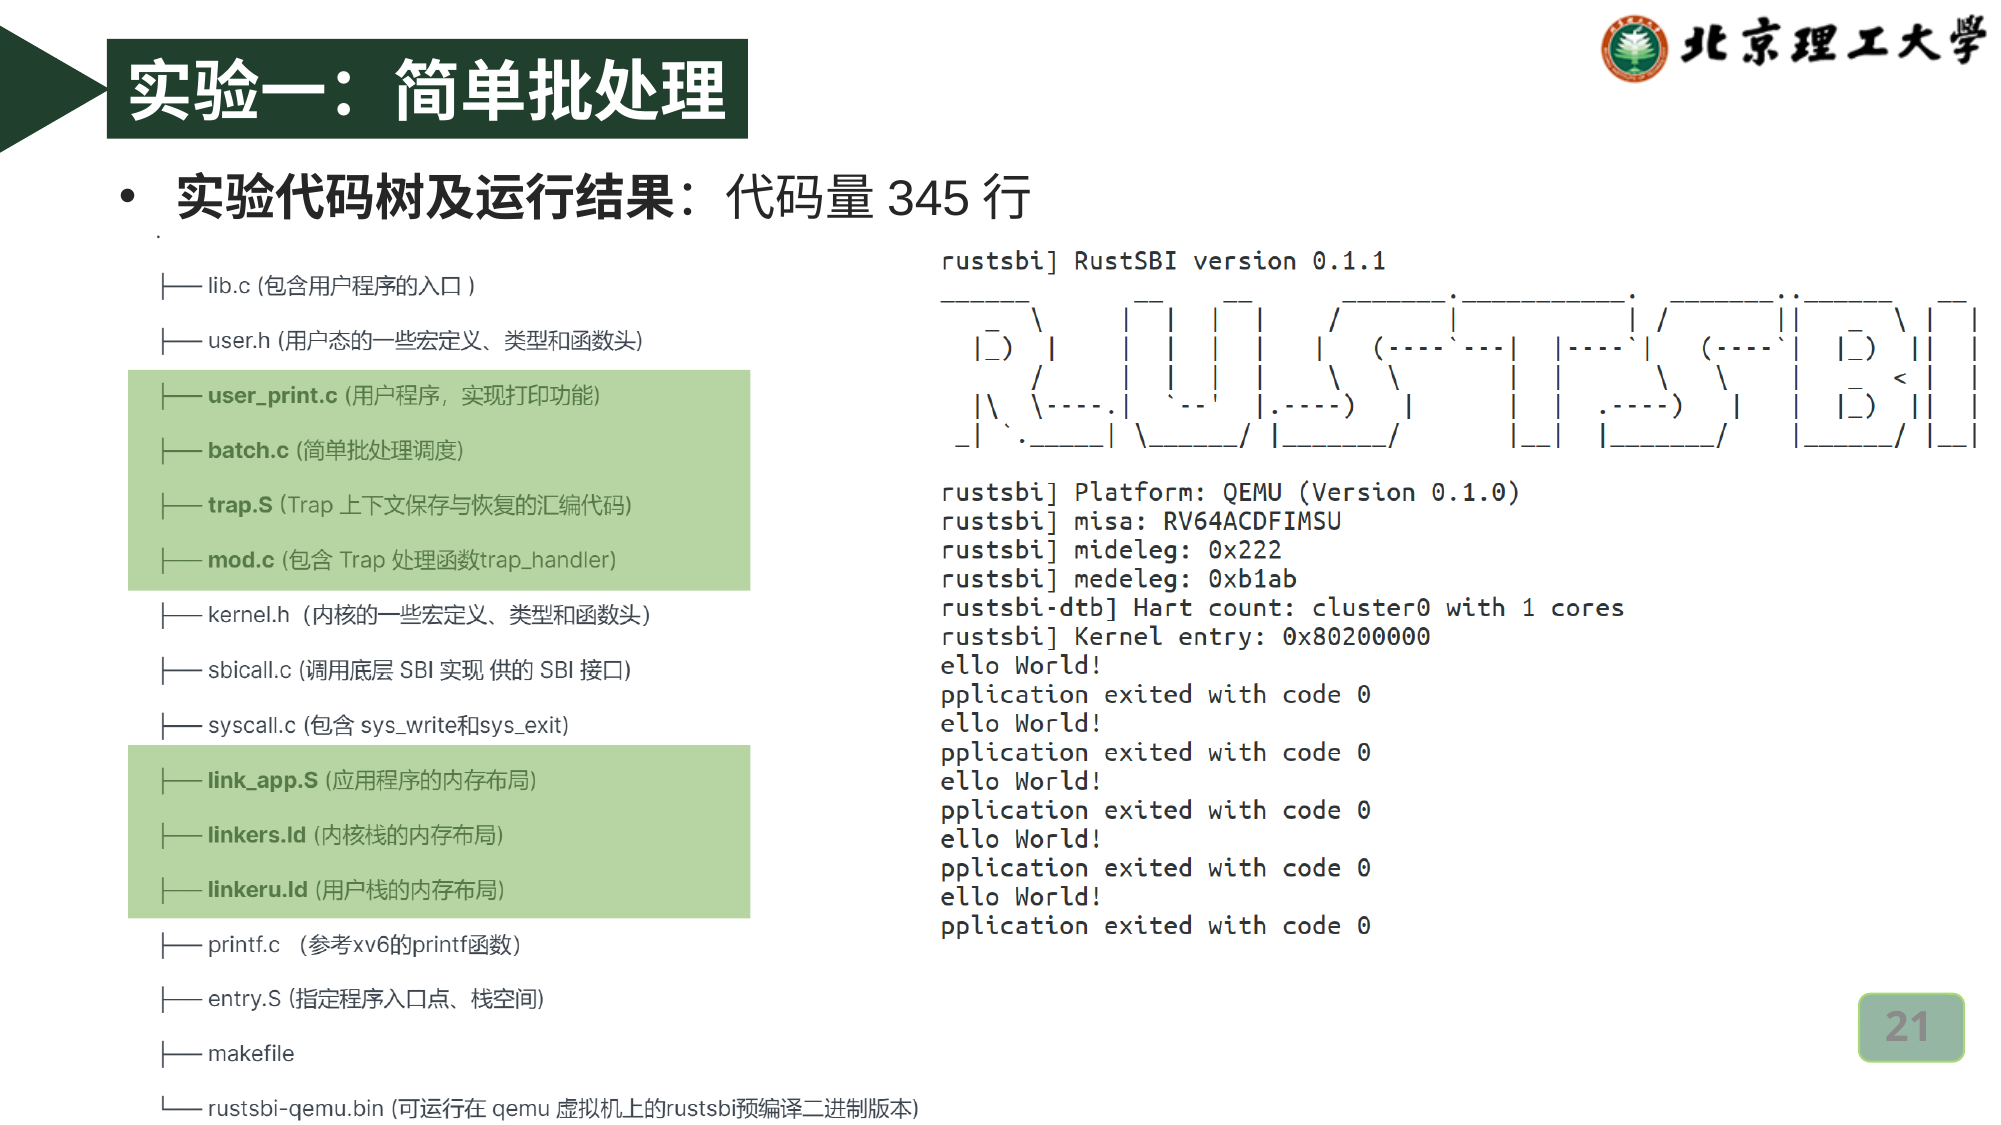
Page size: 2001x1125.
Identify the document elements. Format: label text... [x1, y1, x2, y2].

slide_number 21 [1859, 998, 1959, 1059]
text_box 实验一：简单批处理 [106, 38, 748, 139]
text_box [128, 369, 151, 591]
text_box [0, 25, 110, 153]
picture [1599, 2, 1998, 90]
picture [151, 225, 1985, 1121]
text_box [128, 745, 151, 919]
text_box [1860, 992, 1966, 1063]
text_box 实验代码树及运行结果：代码量345行 [104, 139, 1923, 233]
